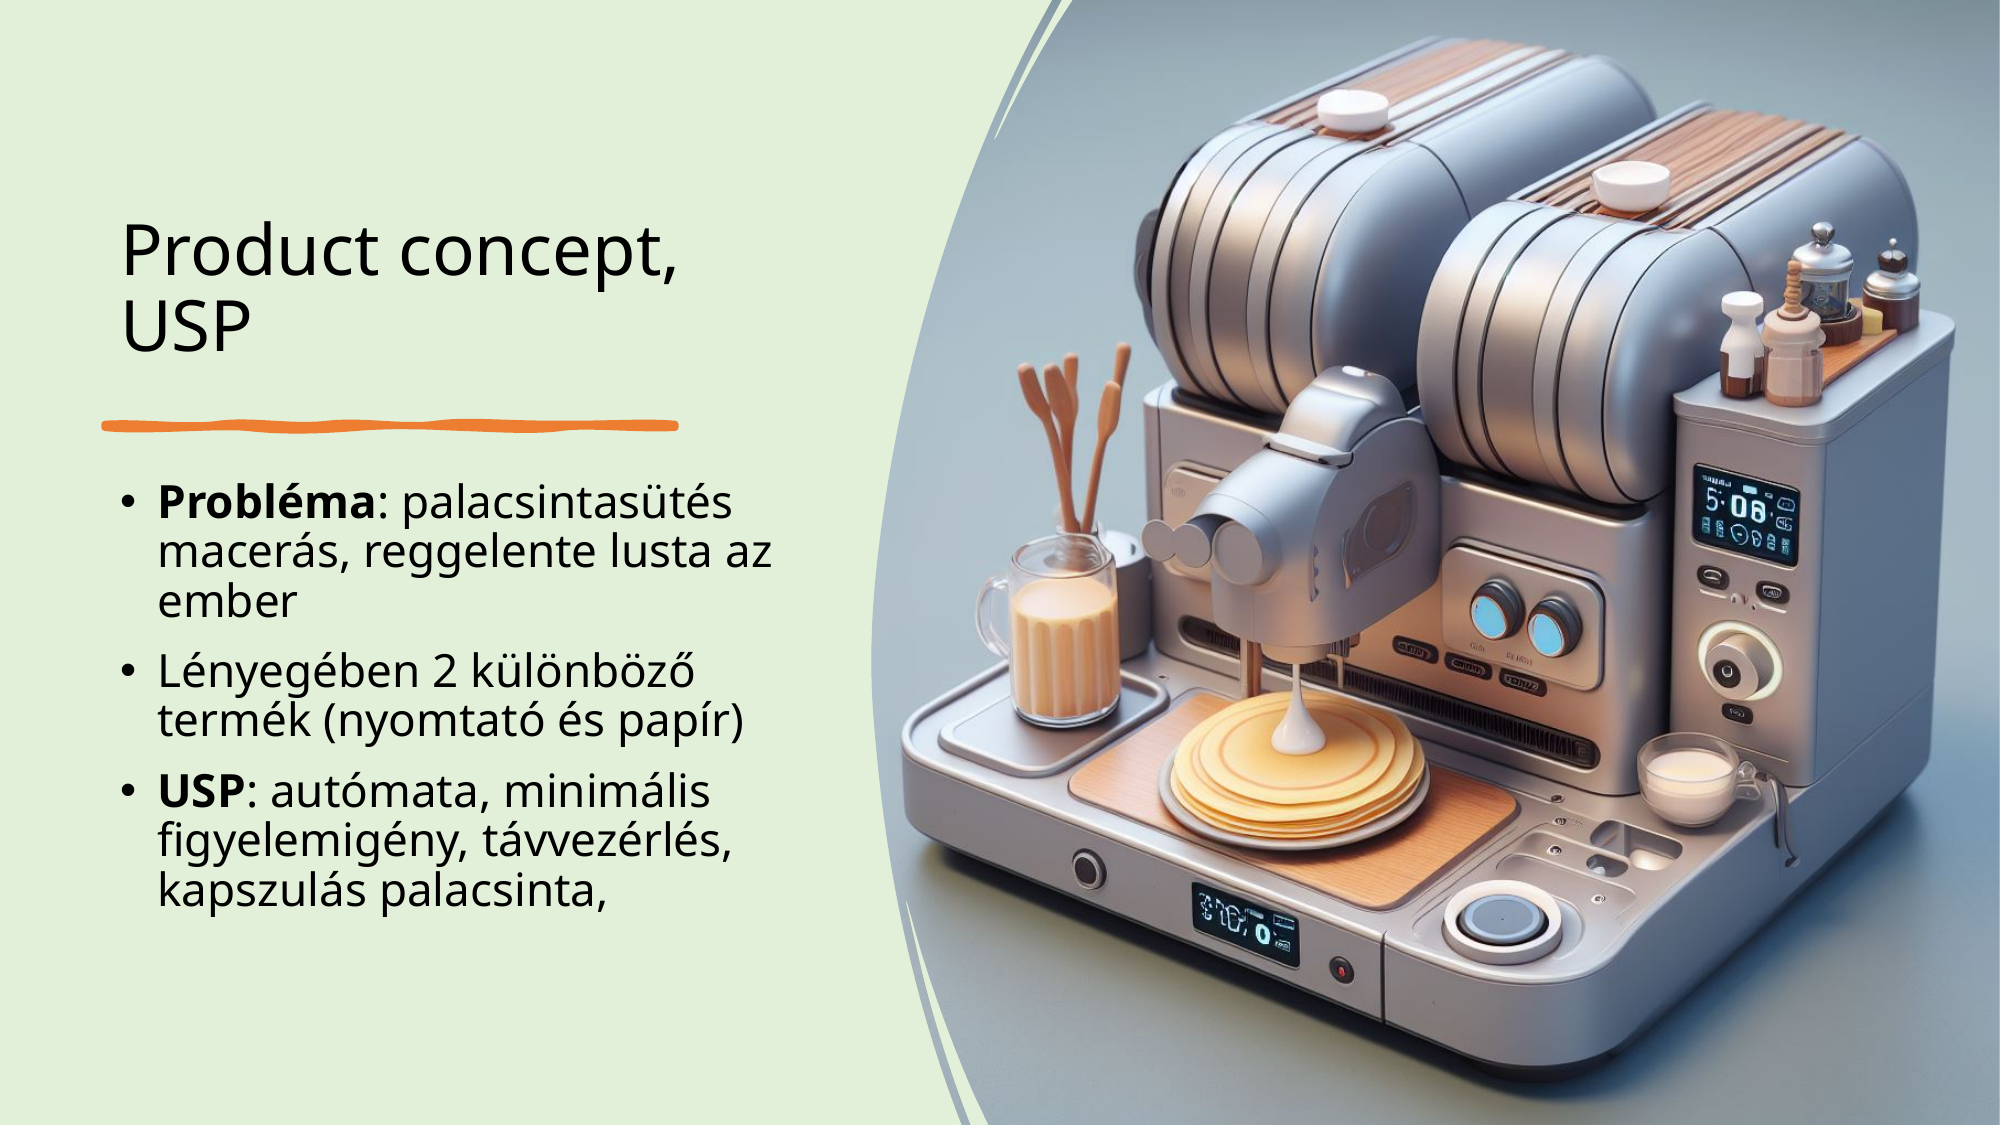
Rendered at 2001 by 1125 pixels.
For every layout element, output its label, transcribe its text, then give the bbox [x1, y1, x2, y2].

text_box [0, 0, 871, 1125]
list Probléma: palacsintasütés macerás, reggelente lusta az ember Lényegében 2 különböző termék (nyomtató és papír) USP: autómata, minimális figyelemigény, távvezérlés, kapszulás palacsinta, [105, 471, 802, 1016]
picture [871, 0, 2000, 1125]
title Product concept, USP [105, 53, 822, 375]
text_box [103, 421, 676, 431]
